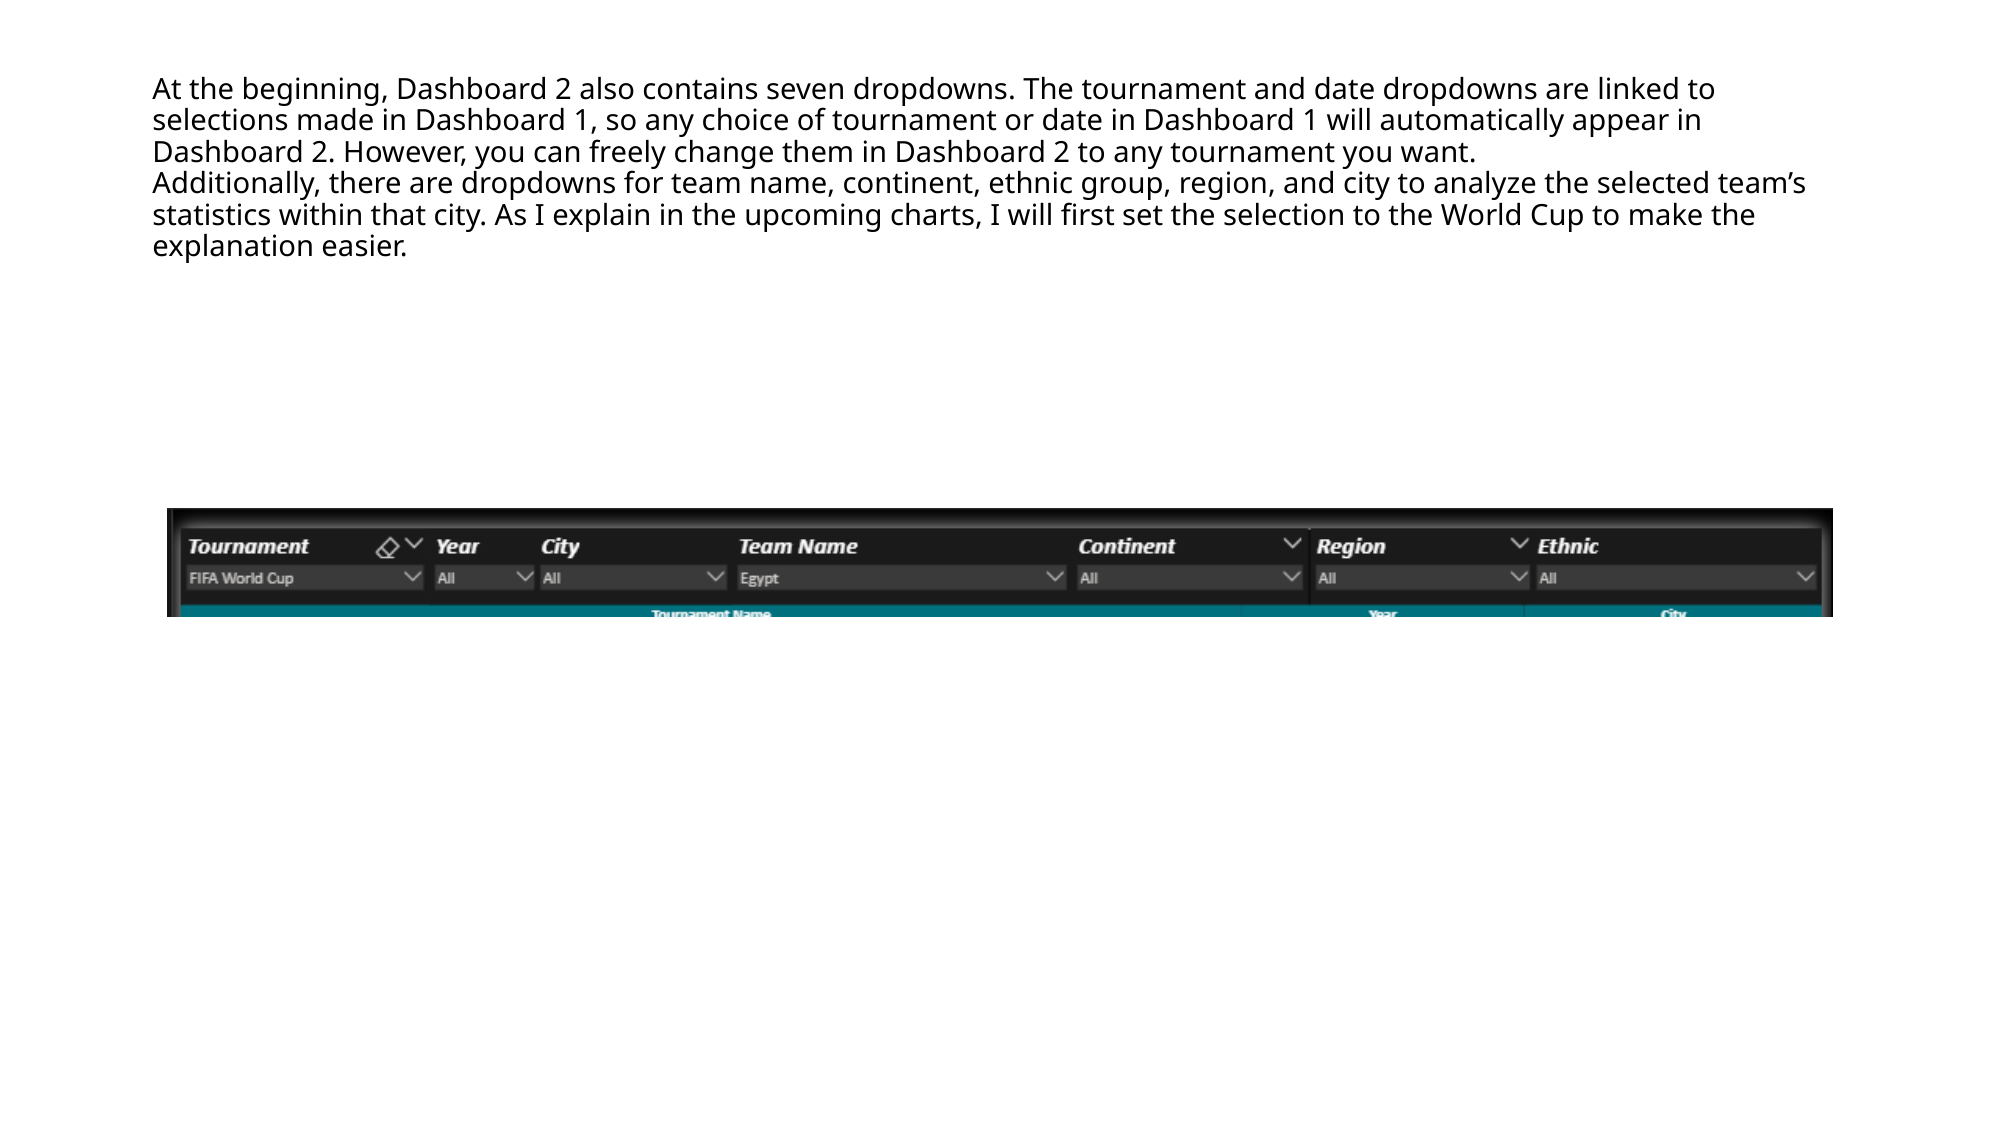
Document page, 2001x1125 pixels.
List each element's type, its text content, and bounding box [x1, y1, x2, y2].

title At the beginning, Dashboard 2 also contains seven dropdowns. The tournament and date dropdowns are linked to selections made in Dashboard 1, so any choice of tournament or date in Dashboard 1 will automatically appear in Dashboard 2. However, you can freely change them in Dashboard 2 to any tournament you want. Additionally, there are dropdowns for team name, continent, ethnic group, region, and city to analyze the selected team’s statistics within that city. As I explain in the upcoming charts, I will first set the selection to the World Cup to make the explanation easier. [137, 59, 1863, 278]
picture [167, 508, 1833, 617]
